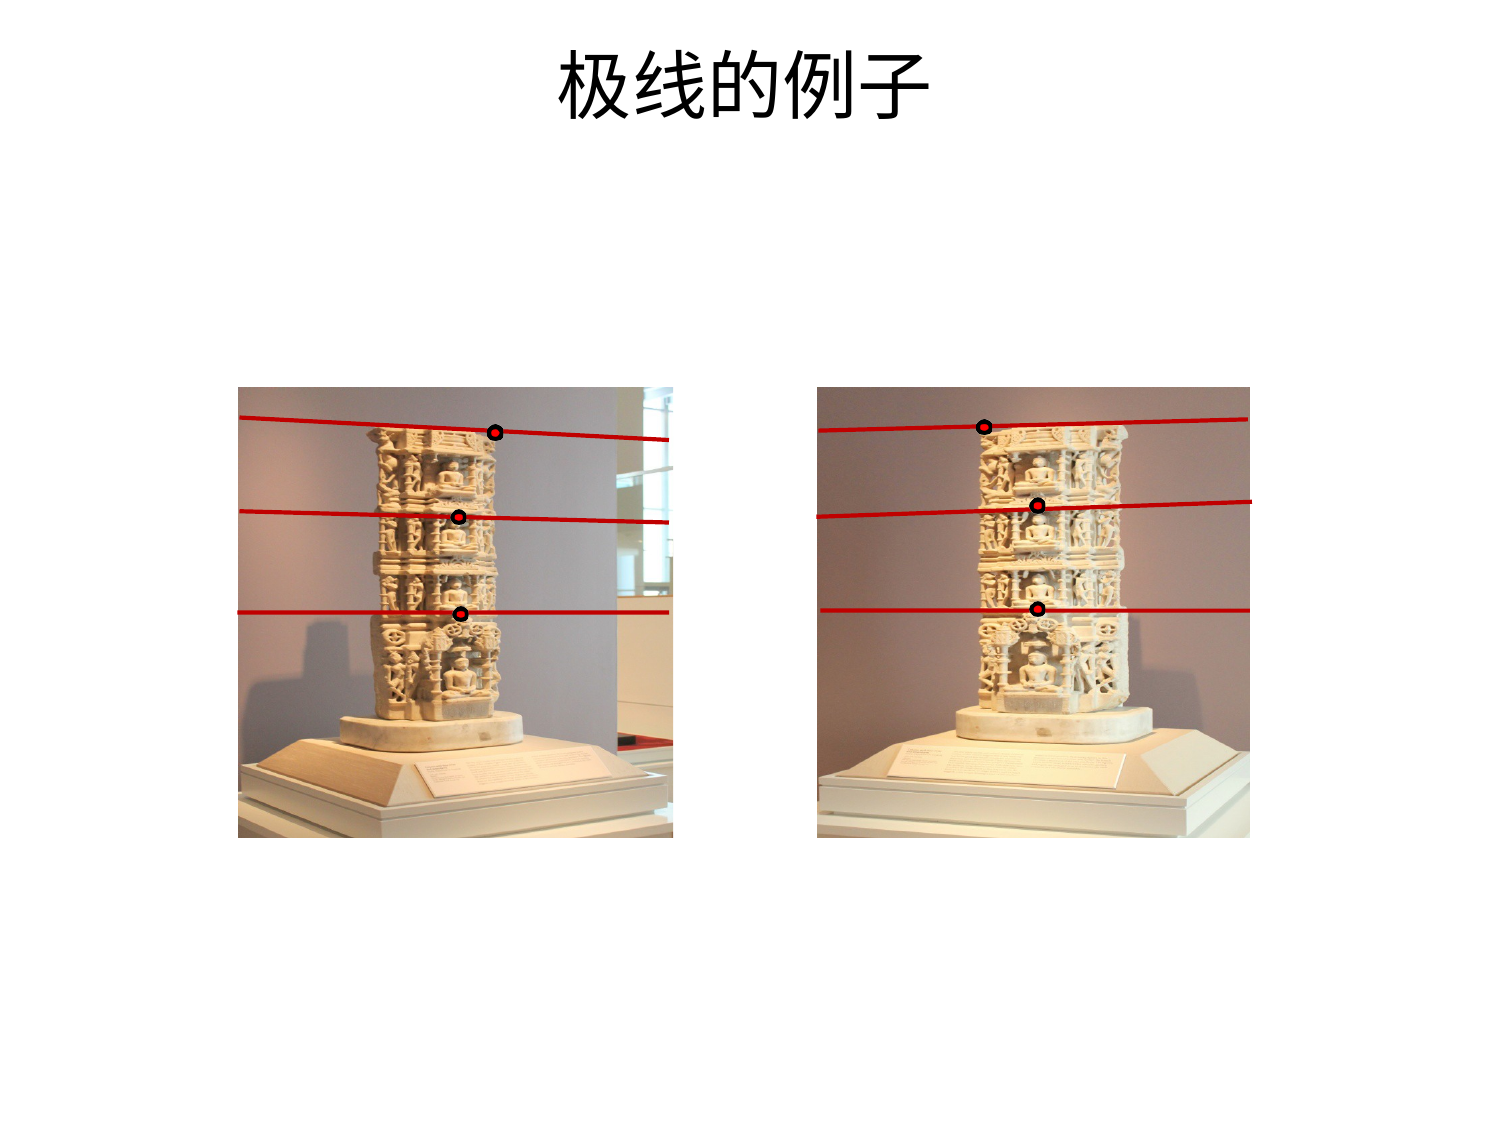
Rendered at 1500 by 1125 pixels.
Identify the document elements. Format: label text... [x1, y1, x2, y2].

text_box [238, 387, 674, 838]
text_box [1029, 601, 1046, 617]
text_box [817, 502, 1250, 838]
title 极线的例子 [554, 36, 946, 227]
text_box [817, 387, 1250, 516]
text_box [486, 424, 504, 441]
text_box [450, 509, 467, 525]
text_box [452, 606, 469, 623]
text_box [975, 419, 993, 435]
text_box [1029, 497, 1046, 514]
